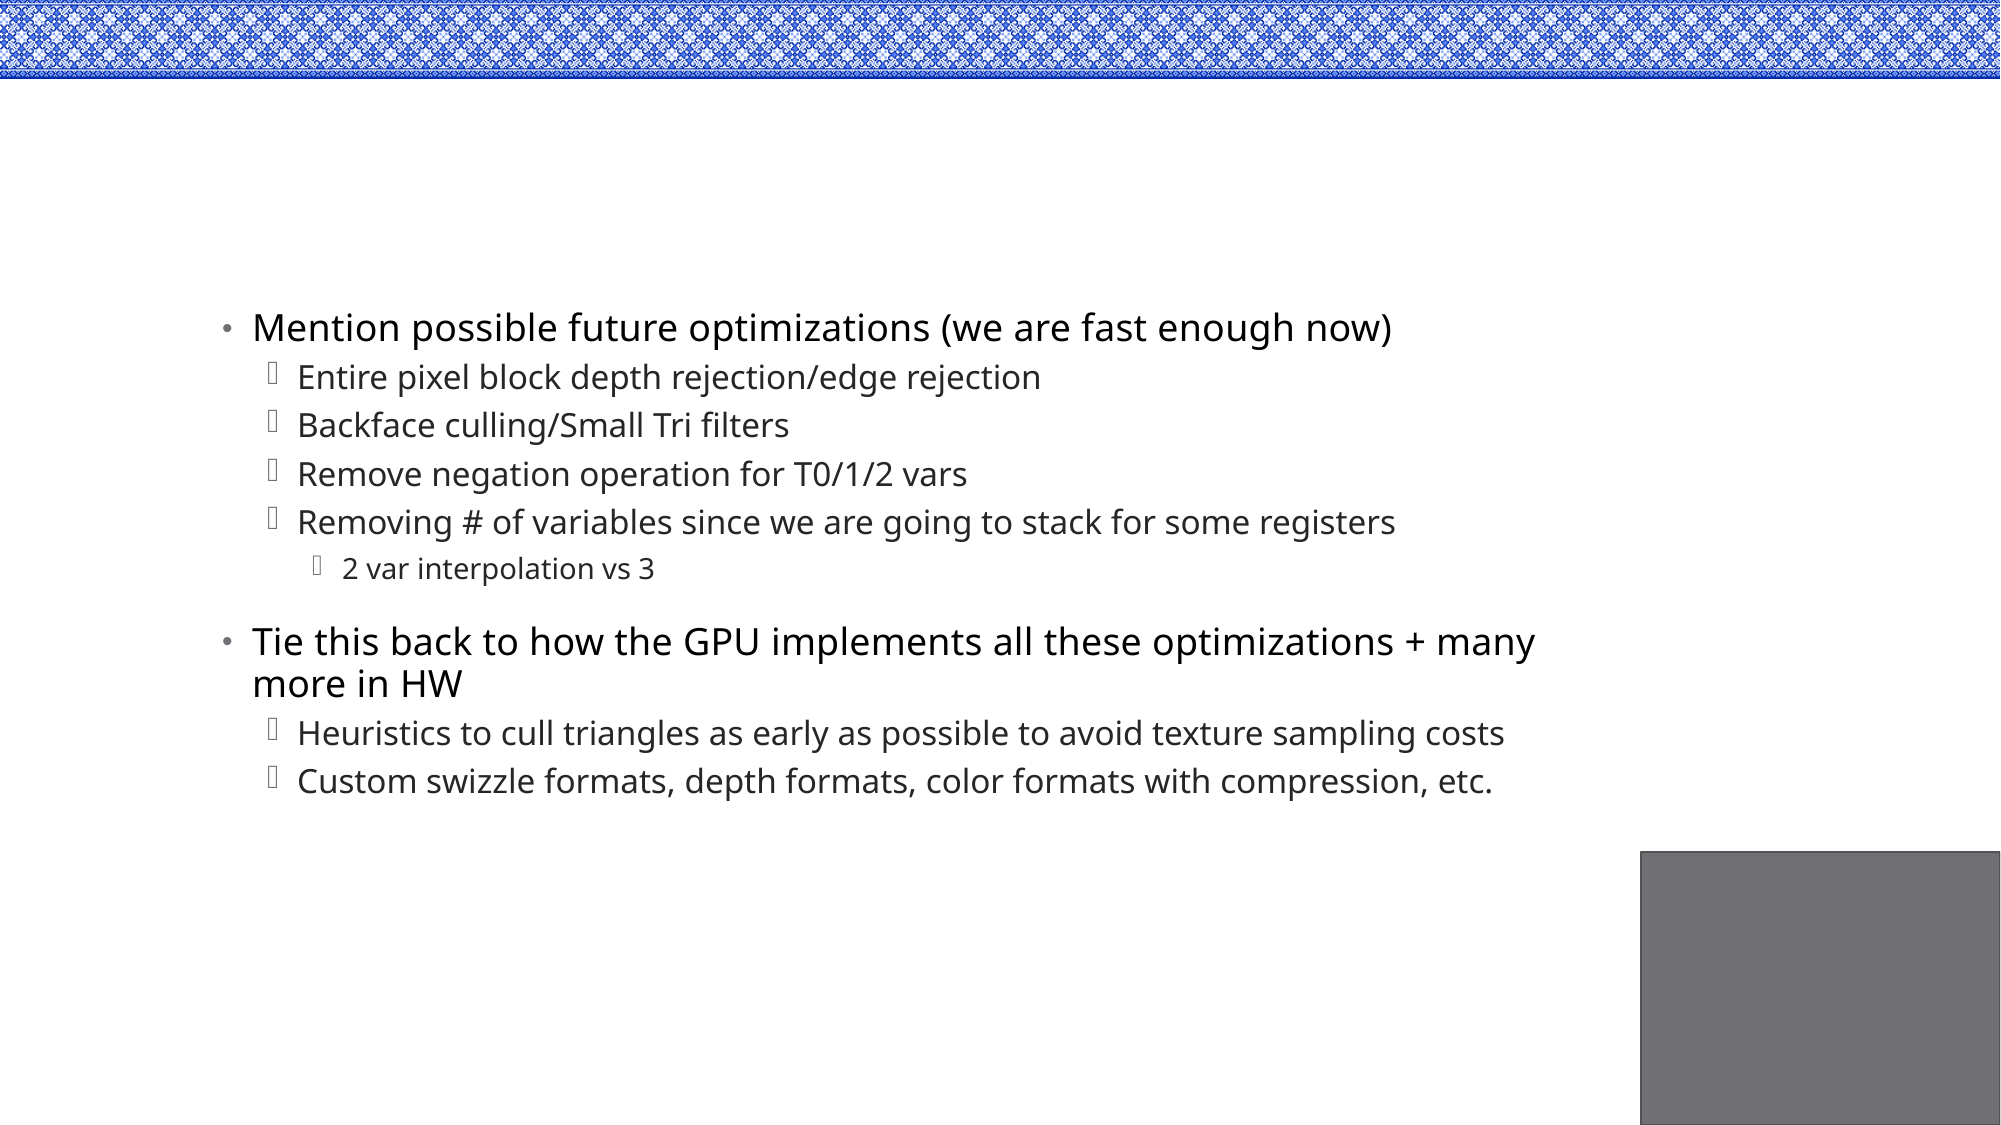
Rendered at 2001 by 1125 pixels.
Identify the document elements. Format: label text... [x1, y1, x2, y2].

picture [0, 0, 2000, 79]
list Mention possible future optimizations (we are fast enough now) Entire pixel block depth rejection/edge rejection Backface culling/Small Tri filters Remove negation operation for T0/1/2 vars Removing # of variables since we are going to stack for some registers 2 var interpolation vs 3 Tie this back to how the GPU implements all these optimizations + many more in HW Heuristics to cull triangles as early as possible to avoid texture sampling costs Custom swizzle formats, depth formats, color formats with compression, etc. [206, 299, 1617, 1014]
